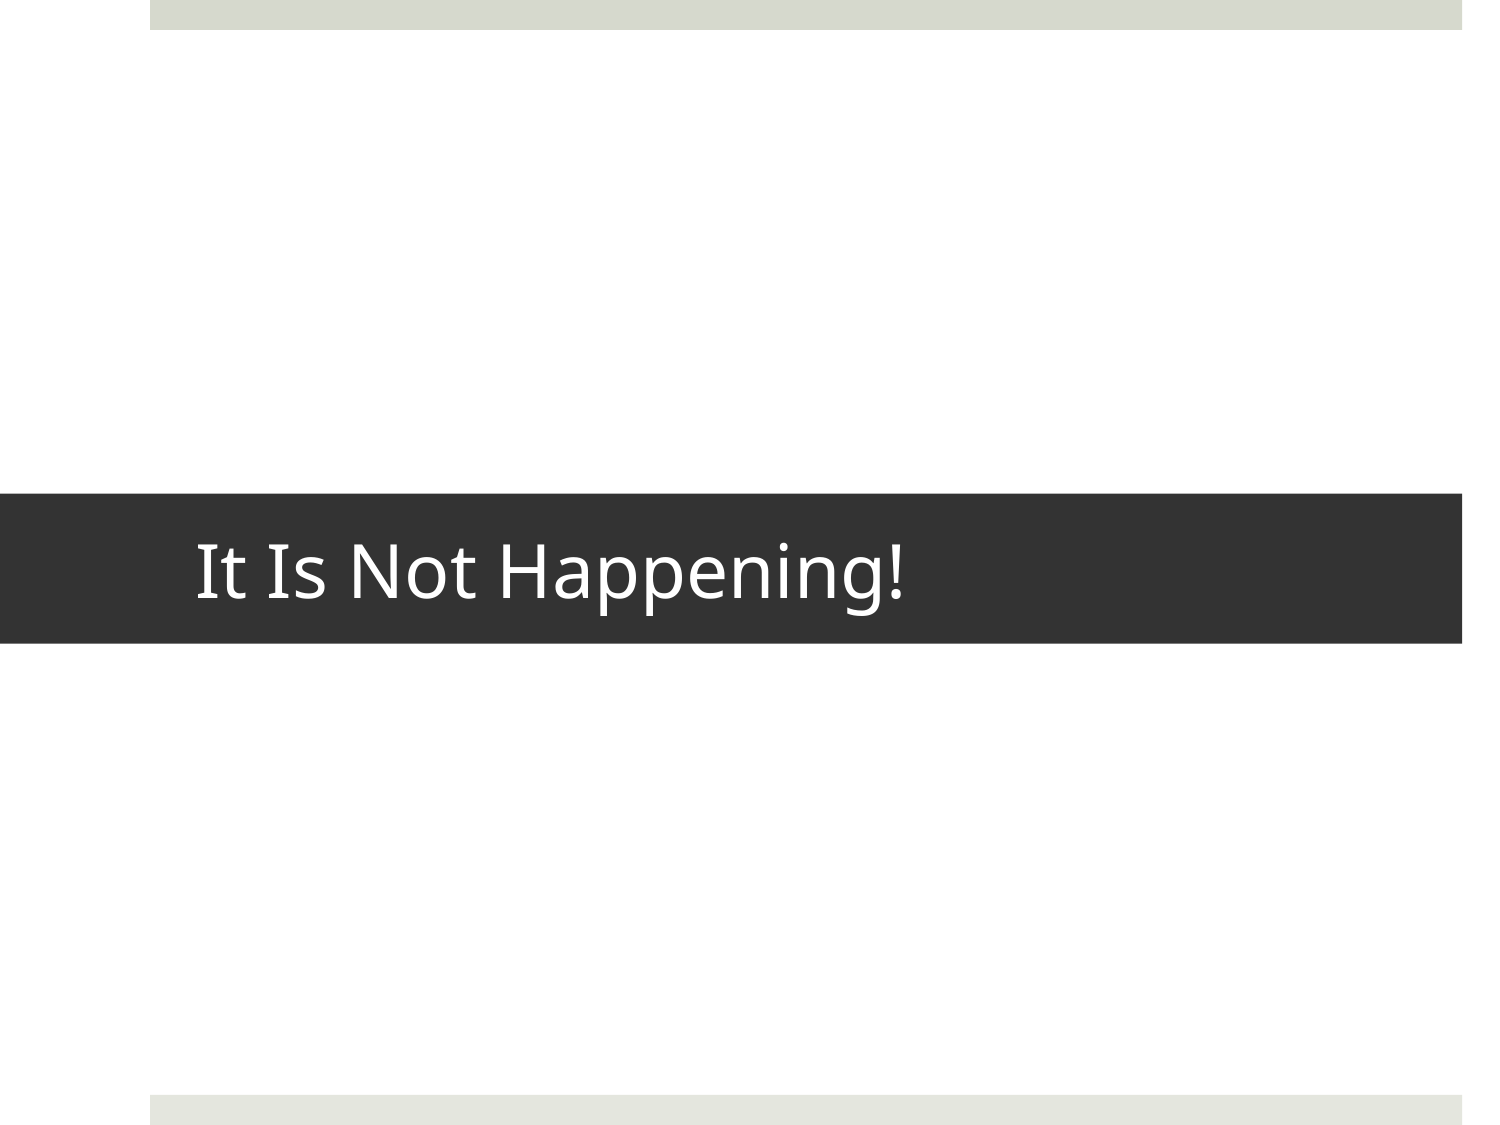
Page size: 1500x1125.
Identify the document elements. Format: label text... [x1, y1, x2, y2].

title It Is Not Happening! [0, 493, 1463, 644]
